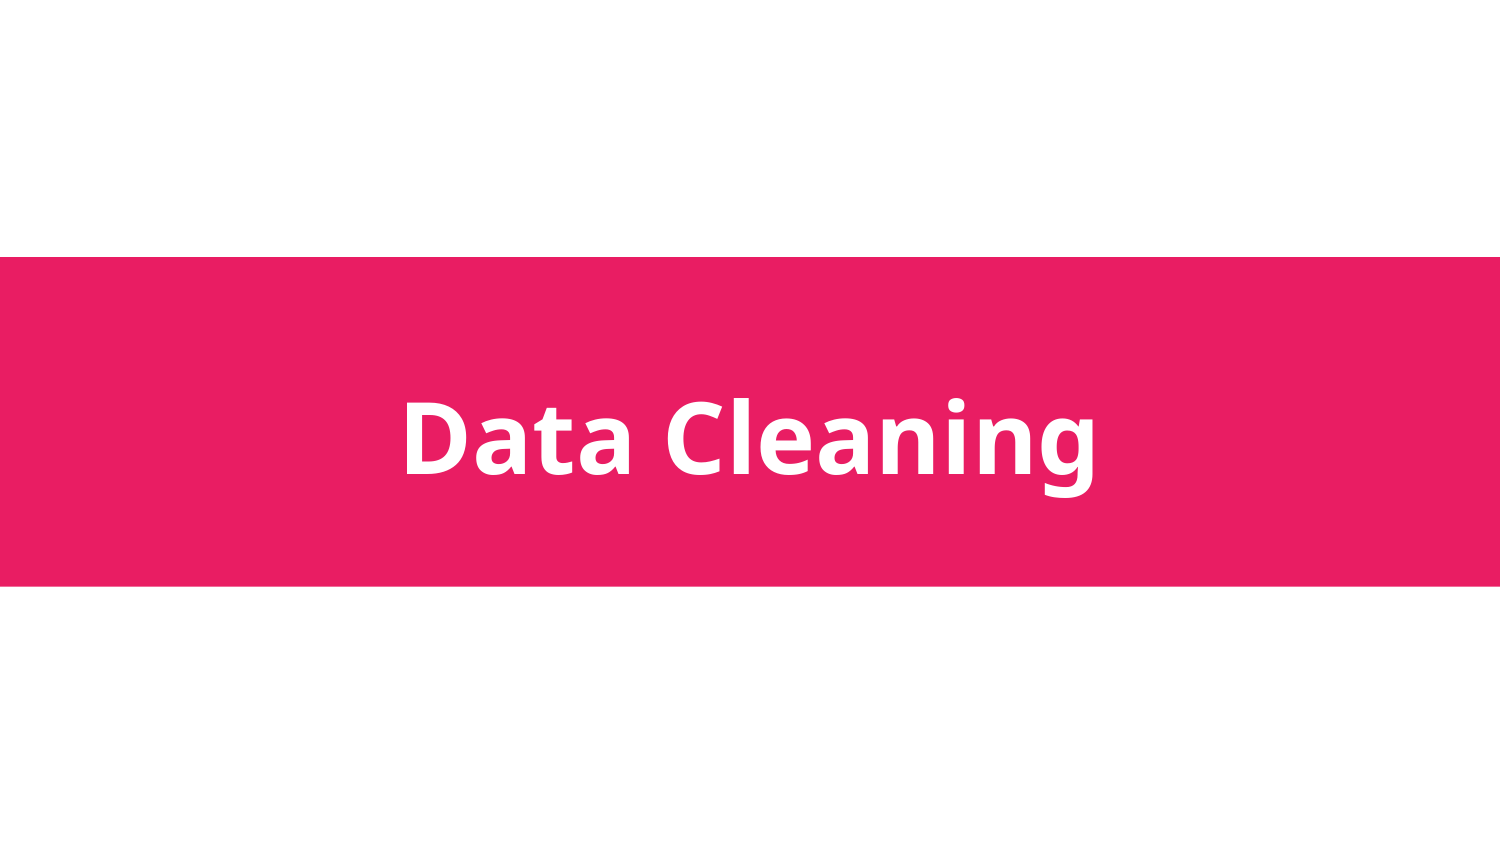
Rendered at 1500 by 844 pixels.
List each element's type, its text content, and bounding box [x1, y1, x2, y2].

title Data Cleaning [70, 309, 1430, 559]
